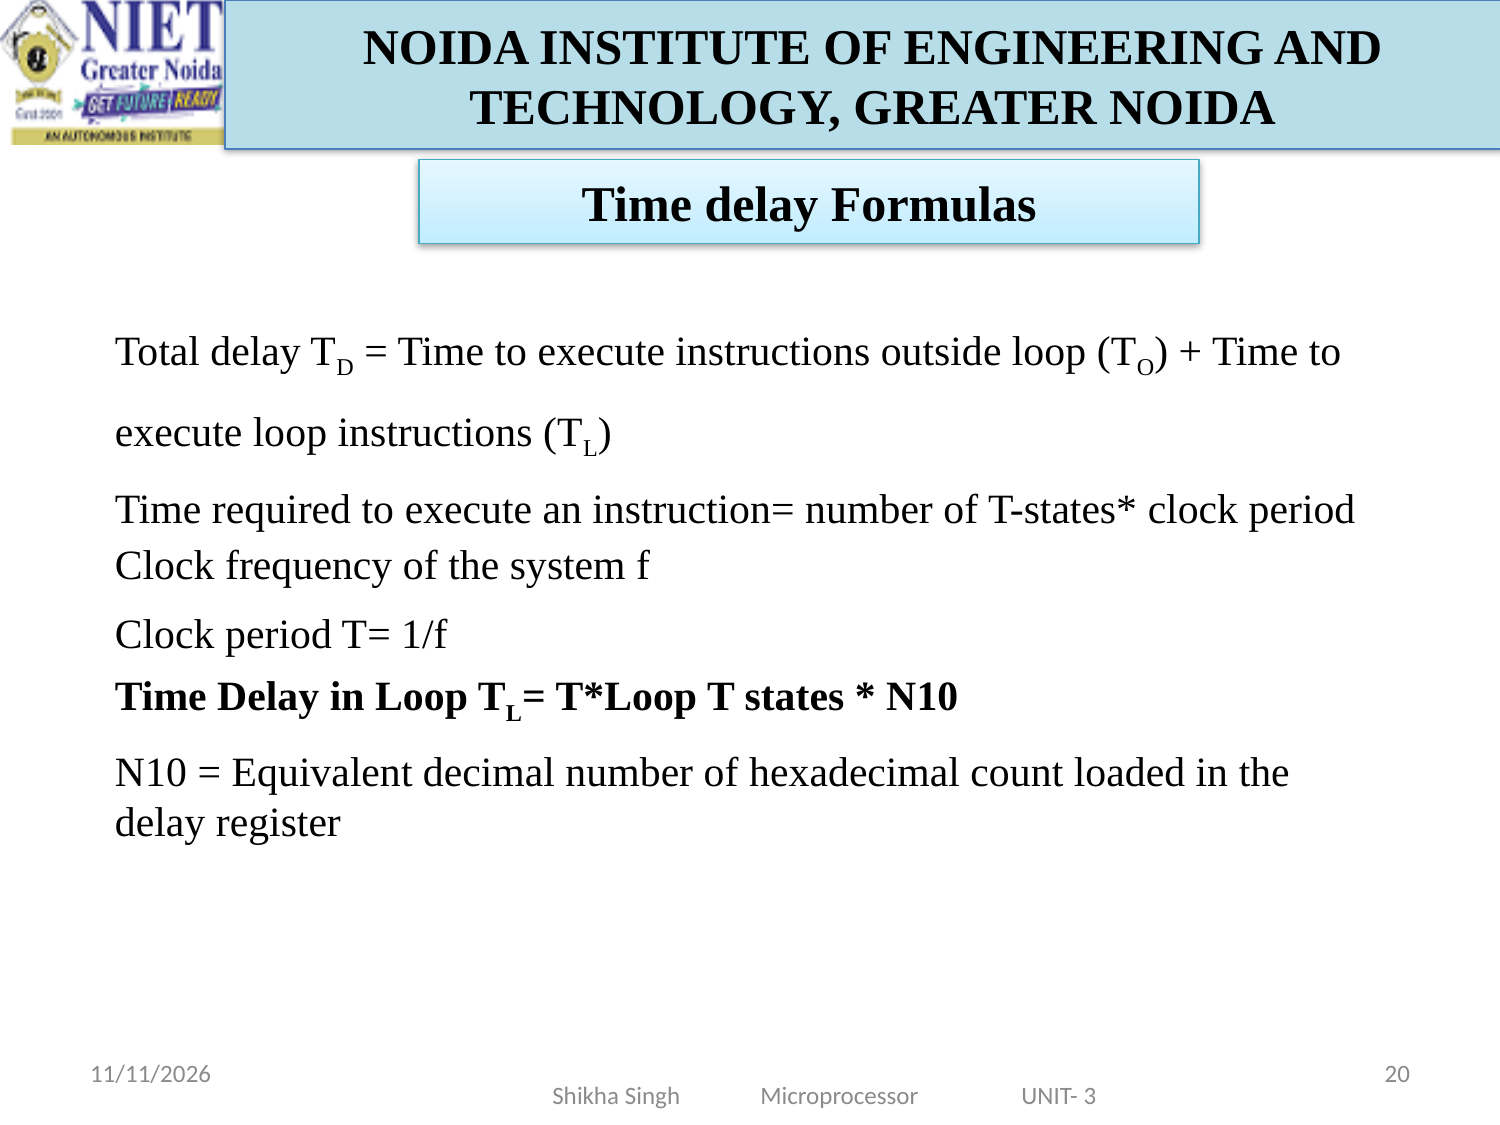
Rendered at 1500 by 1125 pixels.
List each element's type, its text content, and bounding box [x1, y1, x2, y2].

title NOIDA INSTITUTE OF ENGINEERING AND TECHNOLOGY, GREATER NOIDA [228, 0, 1500, 150]
footer Shikha Singh Microprocessor UNIT- 3 [412, 1065, 1238, 1125]
text_box Total delay TD = Time to execute instructions outside loop (TO) + Time to execute loop instructions (TL) Time required to execute an instruction= number of T-states* clock period Clock frequency of the system f Clock period T= 1/f Time Delay in Loop TL= T*Loop T states * N10 N10 = Equivalent decimal number of hexadecimal count loaded in the delay register [100, 278, 1459, 853]
slide_number 20 [1074, 1042, 1425, 1103]
picture [0, 0, 238, 145]
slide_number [75, 1042, 425, 1103]
text_box Time delay Formulas [418, 159, 1200, 244]
